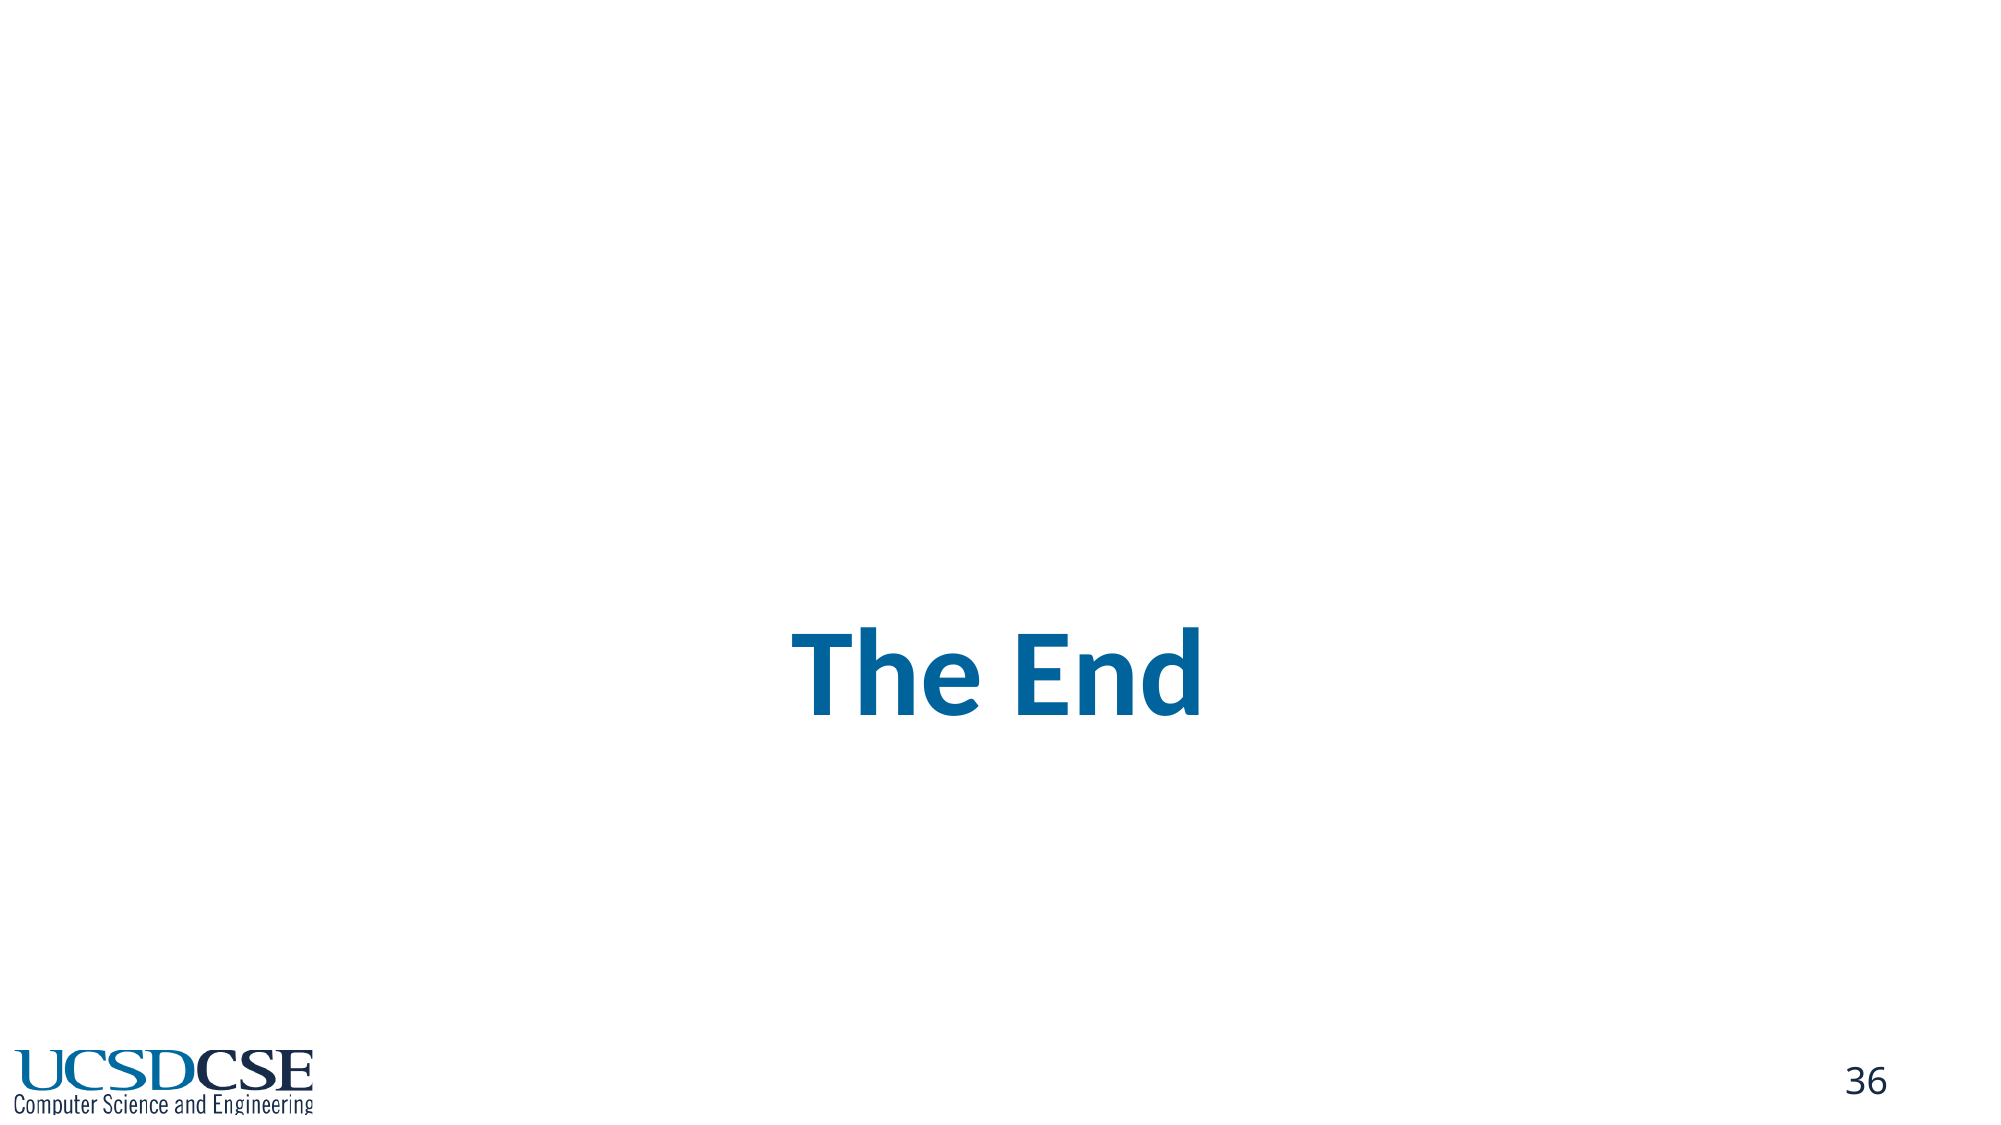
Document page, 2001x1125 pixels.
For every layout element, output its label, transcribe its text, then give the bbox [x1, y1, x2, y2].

title The End [136, 280, 1862, 749]
